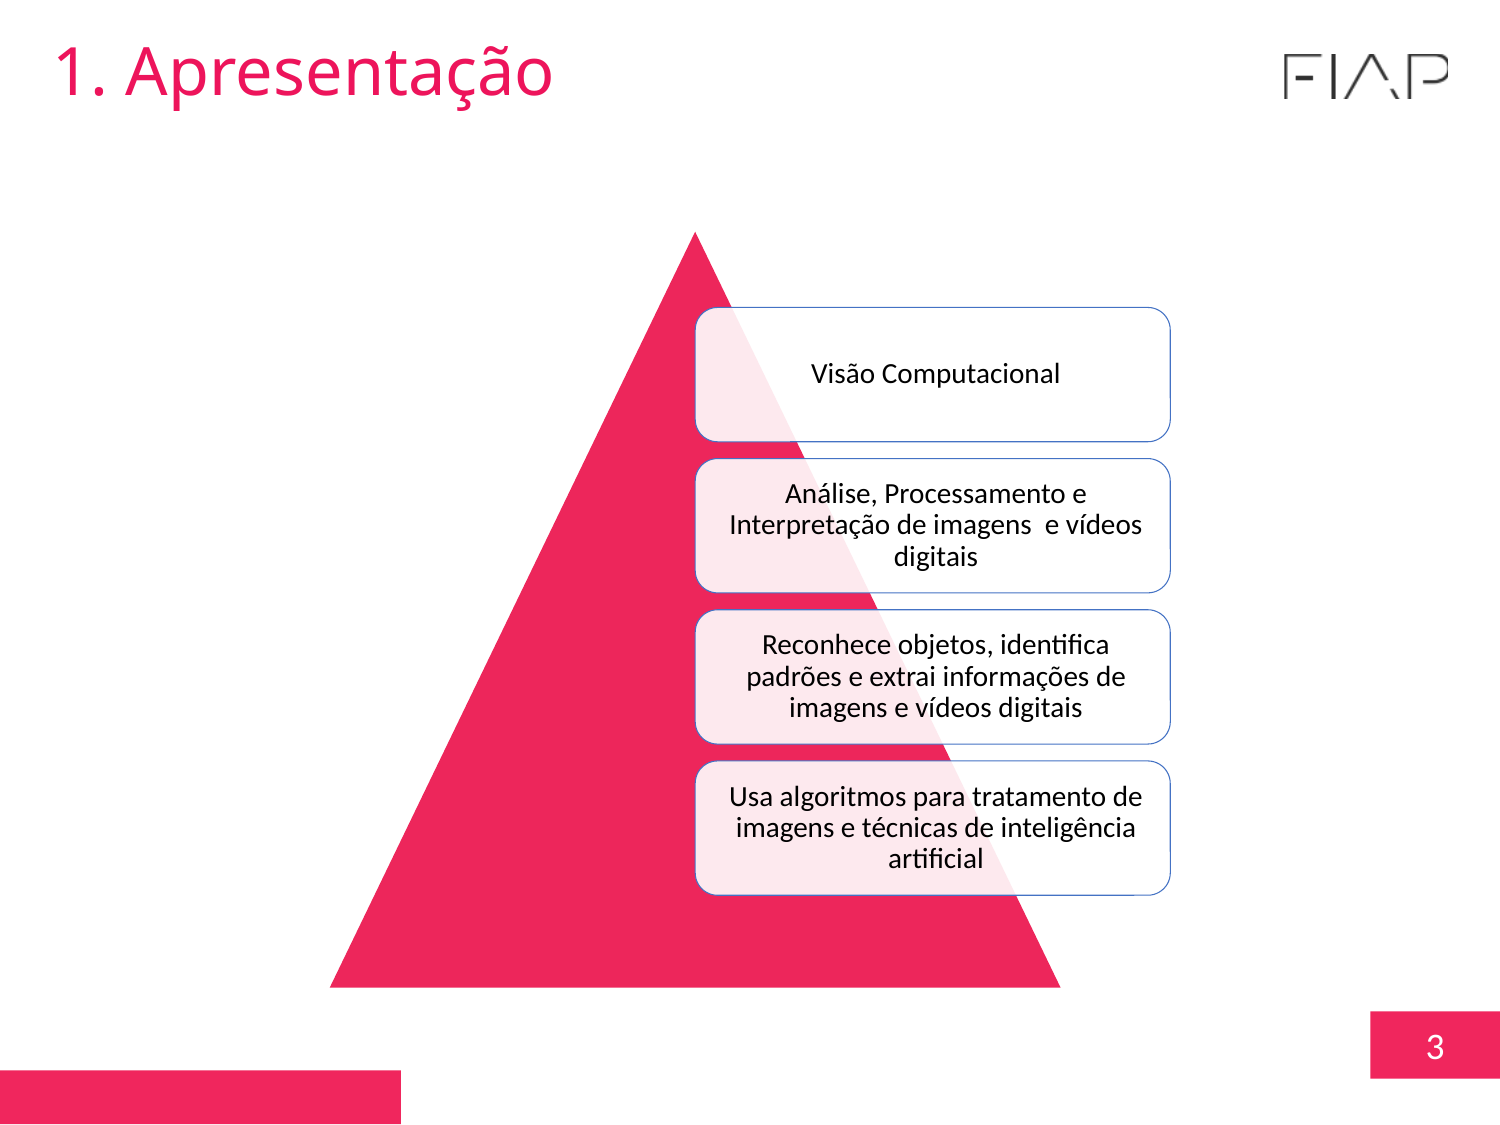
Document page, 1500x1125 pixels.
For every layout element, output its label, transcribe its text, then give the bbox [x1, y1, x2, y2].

text_box 1. Apresentação [37, 21, 1353, 117]
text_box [329, 231, 1171, 988]
